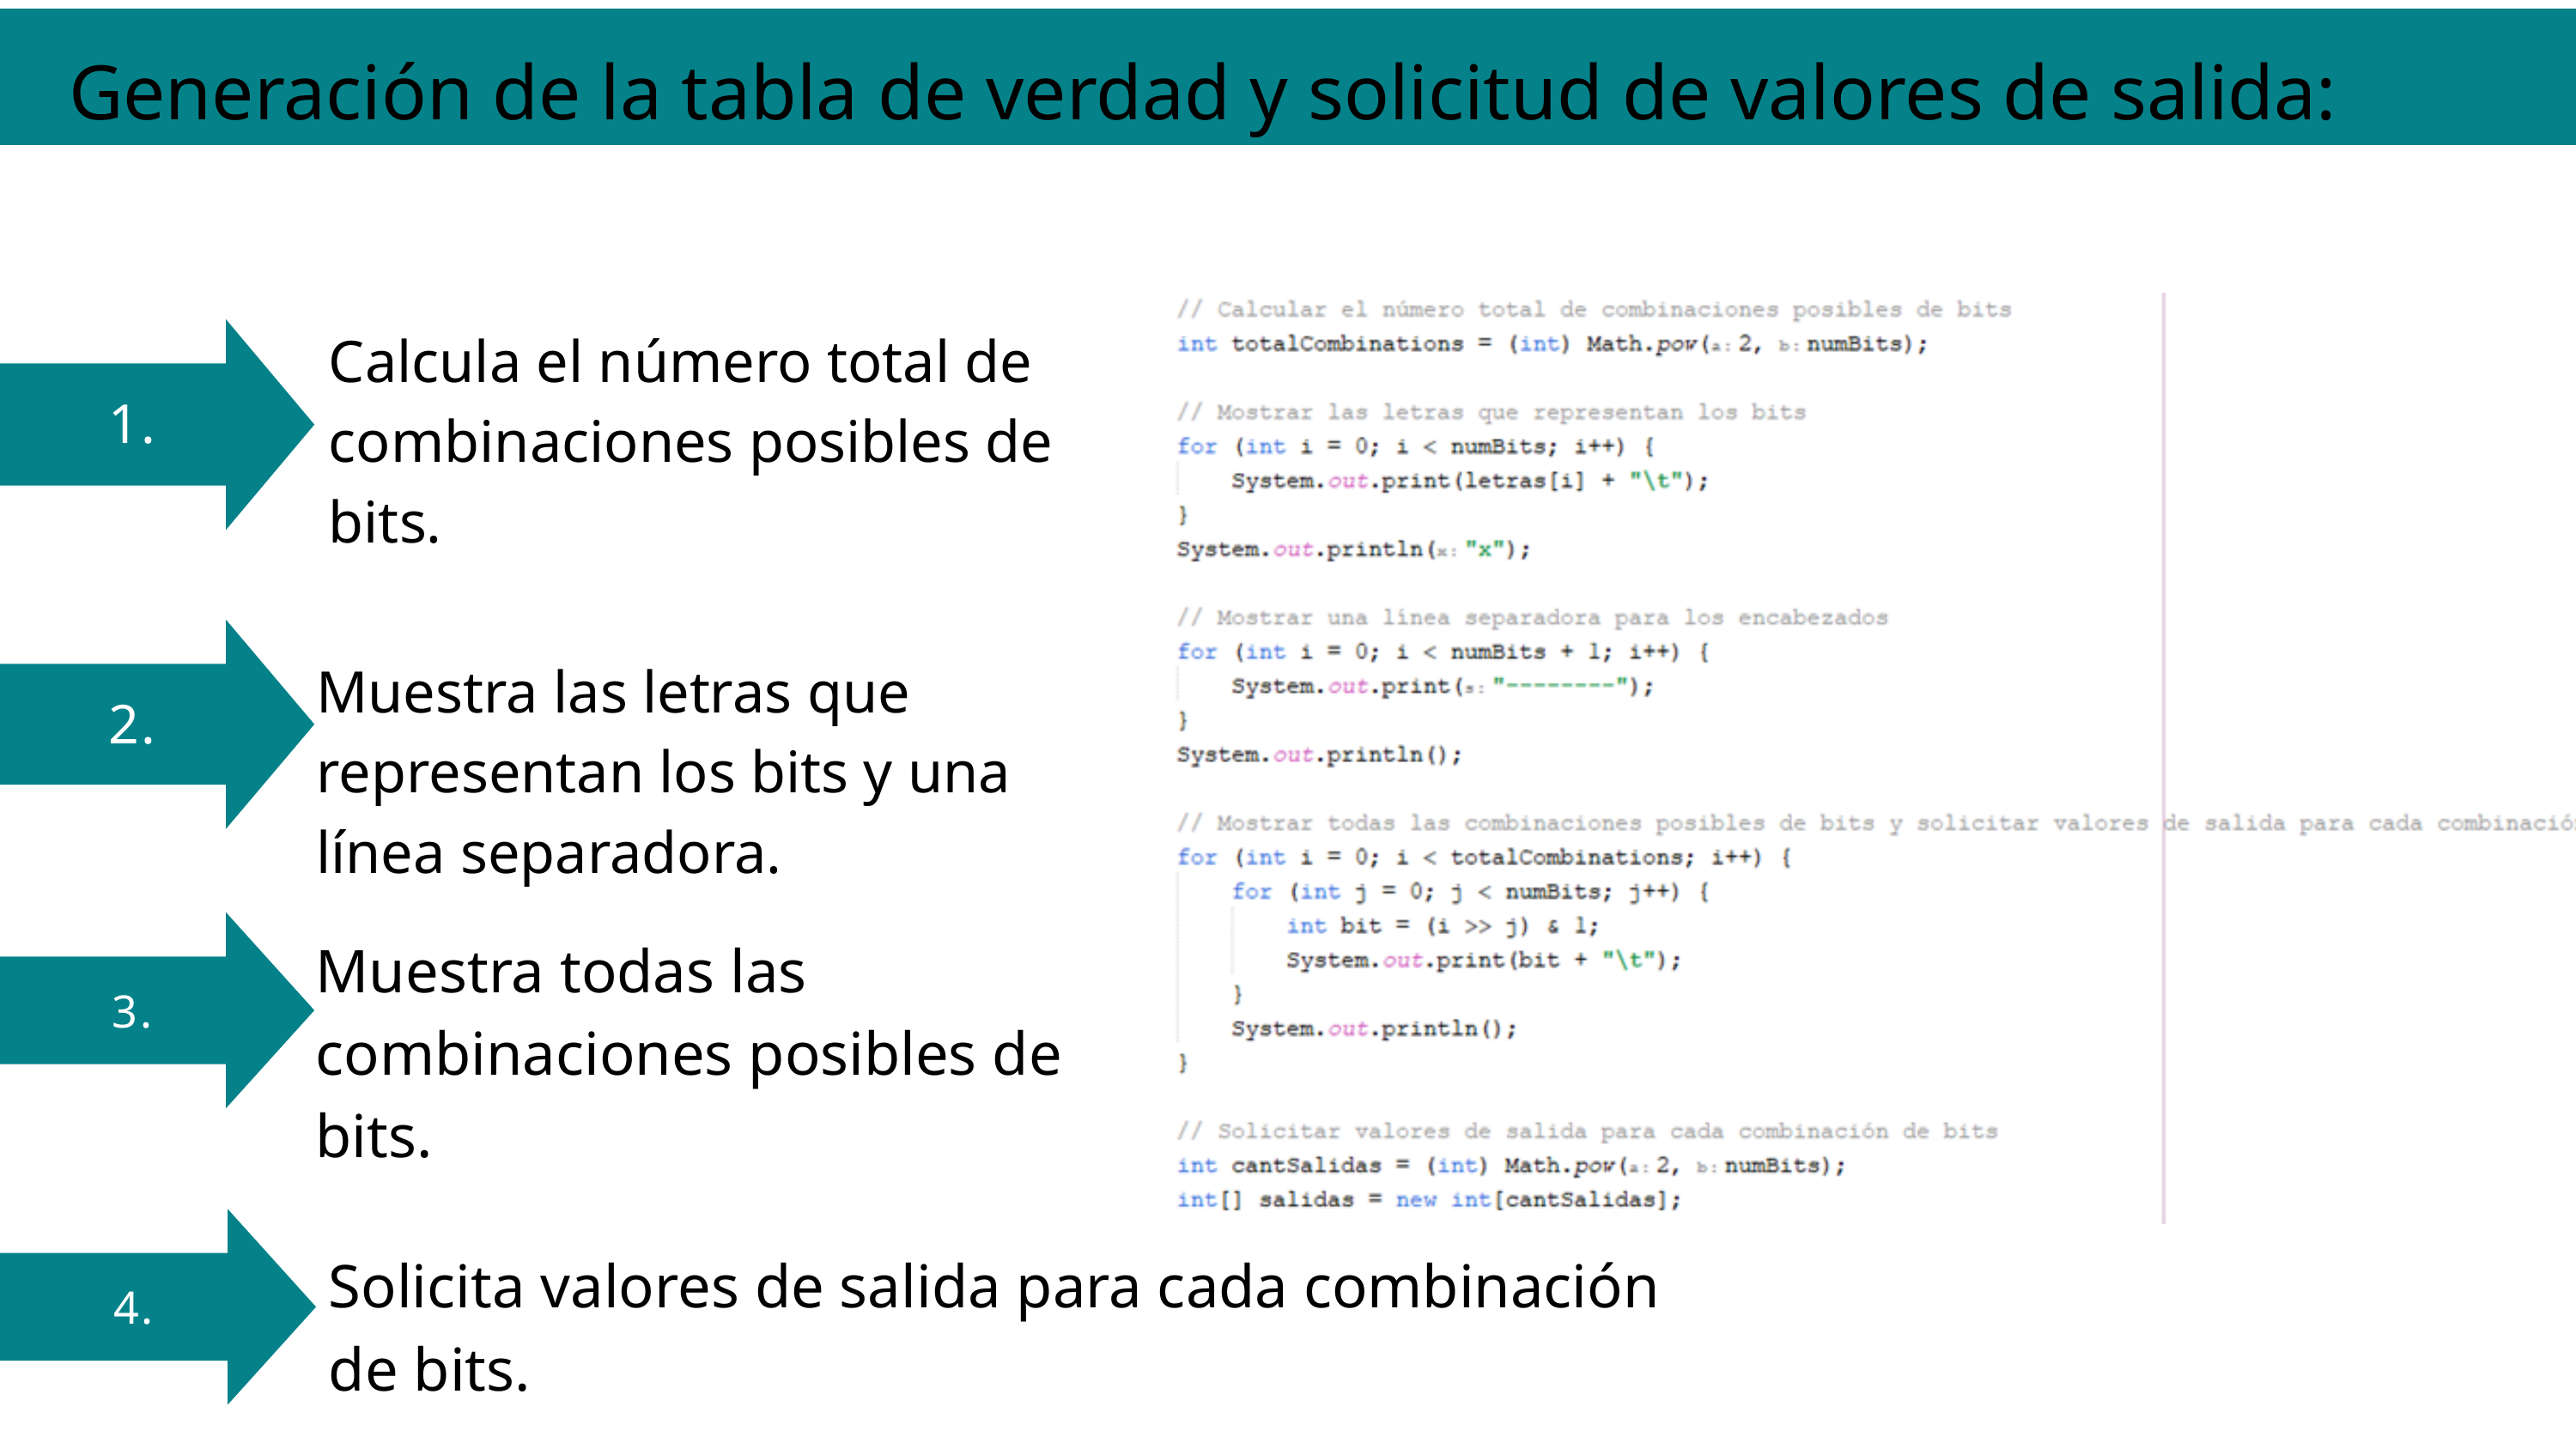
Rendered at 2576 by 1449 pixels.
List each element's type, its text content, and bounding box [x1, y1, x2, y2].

text_box Generación de la tabla de verdad y solicitud de valores de salida: [1363, 29, 2534, 135]
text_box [0, 619, 315, 829]
text_box Solicita valores de salida para cada combinación de bits. [328, 1237, 1700, 1449]
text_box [0, 912, 315, 1109]
text_box Muestra las letras que representan los bits y una línea separadora. [316, 644, 1103, 967]
text_box [1157, 293, 1214, 1224]
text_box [1219, 0, 1357, 1365]
text_box Calcula el número total de combinaciones posibles de bits. [328, 313, 1143, 634]
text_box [0, 318, 315, 530]
text_box Generación de la tabla de verdad y solicitud de valores de salida: [68, 29, 1214, 135]
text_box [0, 1209, 317, 1405]
text_box Muestra todas las combinaciones posibles de bits. [315, 921, 1102, 1252]
text_box [1363, 293, 2576, 1224]
